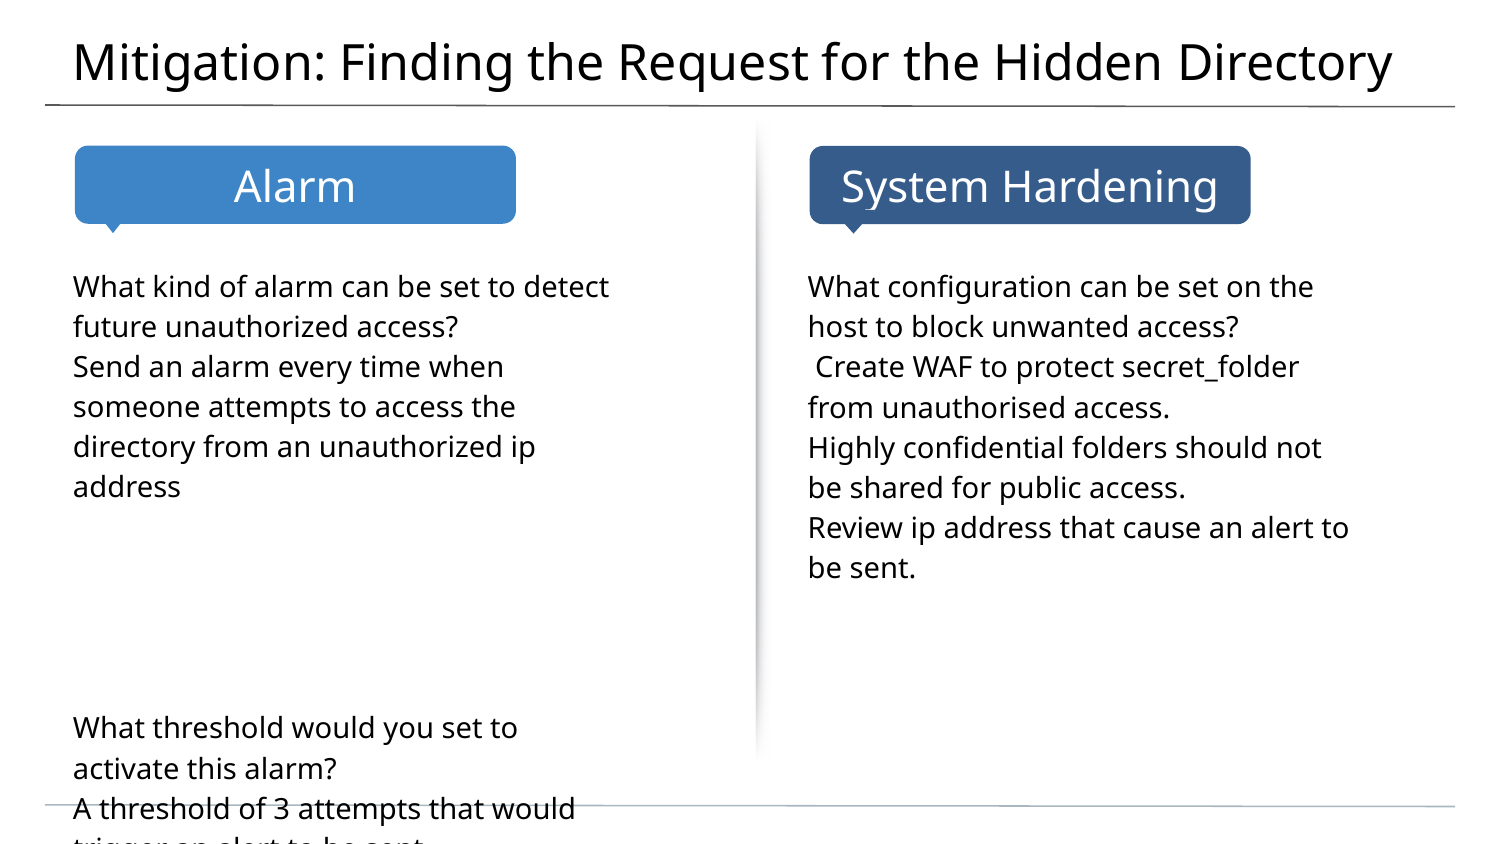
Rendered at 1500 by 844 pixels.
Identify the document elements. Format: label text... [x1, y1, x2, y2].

title Mitigation: Finding the Request for the Hidden Directory [0, 0, 1500, 88]
picture [703, 107, 839, 782]
subtitle What kind of alarm can be set to detect future unauthorized access? Send an alarm every time when someone attempts to access the directory from an unauthorized ip address What threshold would you set to activate this alarm? A threshold of 3 attempts that would trigger an alert to be sent. [0, 262, 704, 805]
subtitle What configuration can be set on the host to block unwanted access? Create WAF to protect secret_folder from unauthorised access. Highly confidential folders should not be shared for public access. Review ip address that cause an alert to be sent. [732, 263, 1438, 805]
